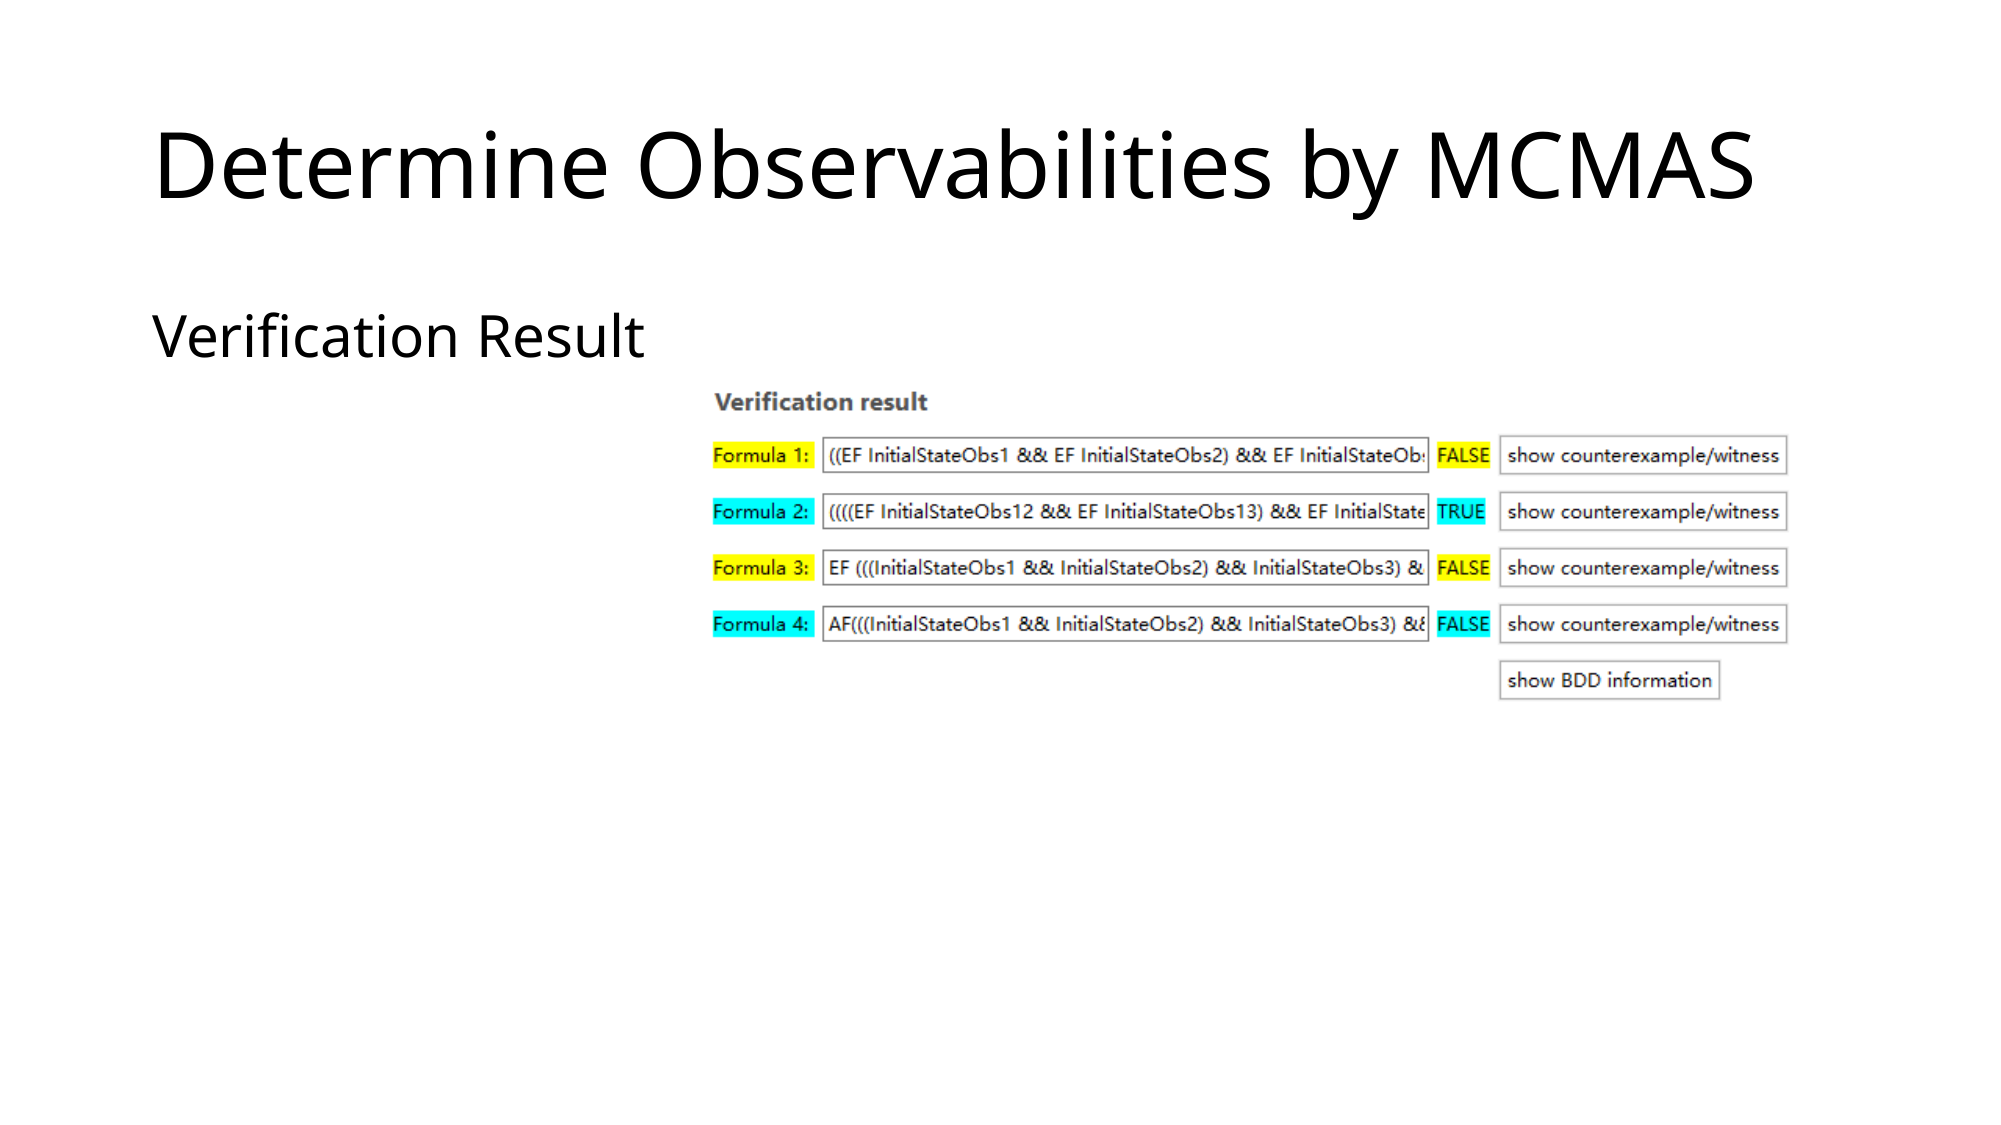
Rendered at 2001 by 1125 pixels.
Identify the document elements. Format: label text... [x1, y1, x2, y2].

list Verification Result [137, 299, 1863, 1014]
picture [707, 380, 1797, 728]
title Determine Observabilities by MCMAS [137, 59, 1863, 278]
